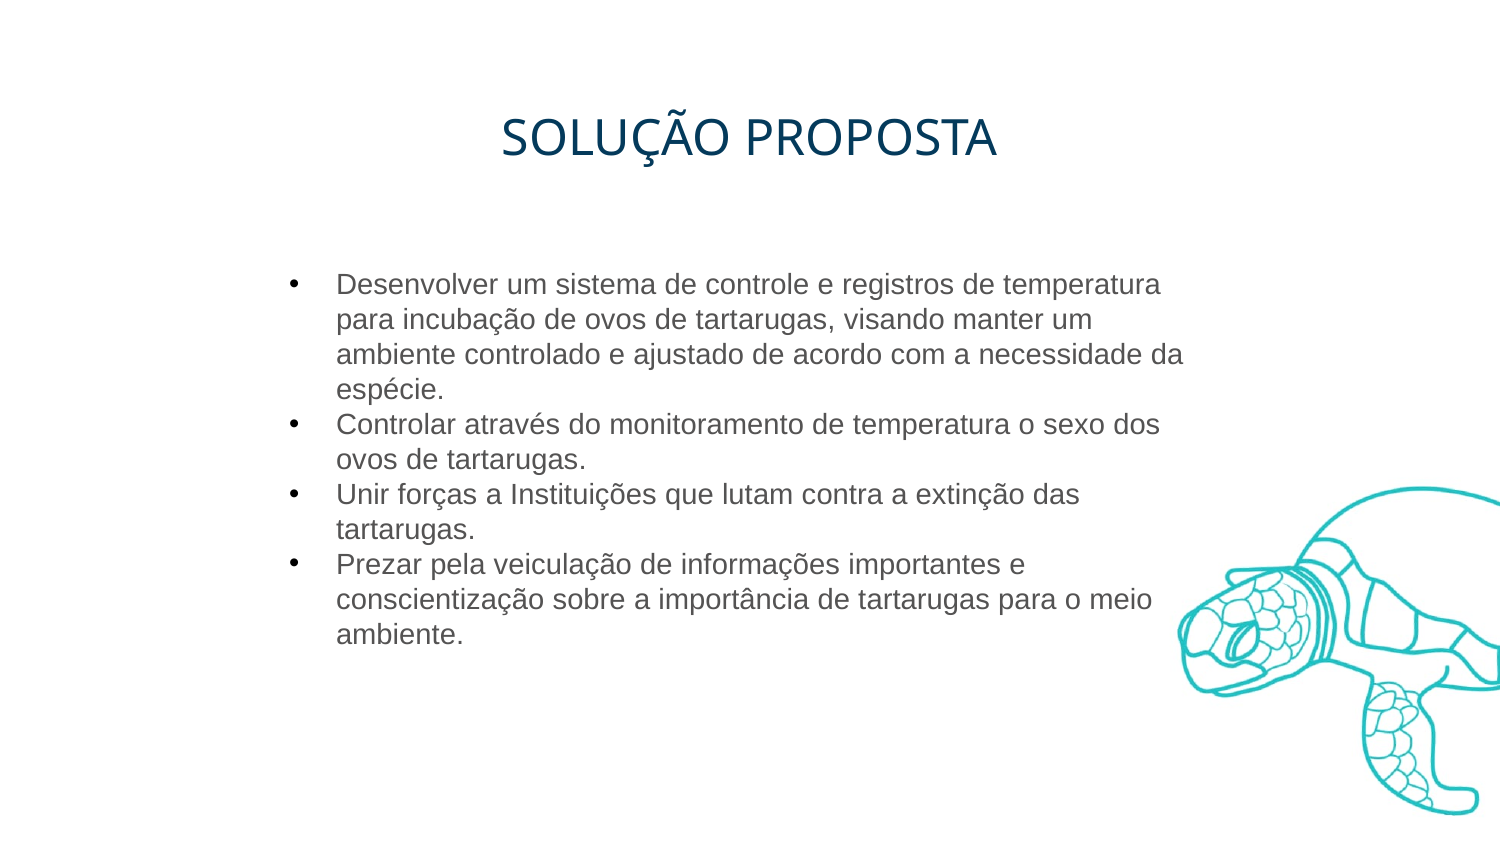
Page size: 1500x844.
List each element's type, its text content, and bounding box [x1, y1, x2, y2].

title SOLUÇÃO PROPOSTA [117, 90, 1383, 185]
text_box Desenvolver um sistema de controle e registros de temperatura para incubação de ovos de tartarugas, visando manter um ambiente controlado e ajustado de acordo com a necessidade da espécie. Controlar através do monitoramento de temperatura o sexo dos ovos de tartarugas. Unir forças a Instituições que lutam contra a extinção das tartarugas. Prezar pela veiculação de informações importantes e conscientização sobre a importância de tartarugas para o meio ambiente. [274, 250, 1223, 450]
picture [1121, 465, 1500, 844]
